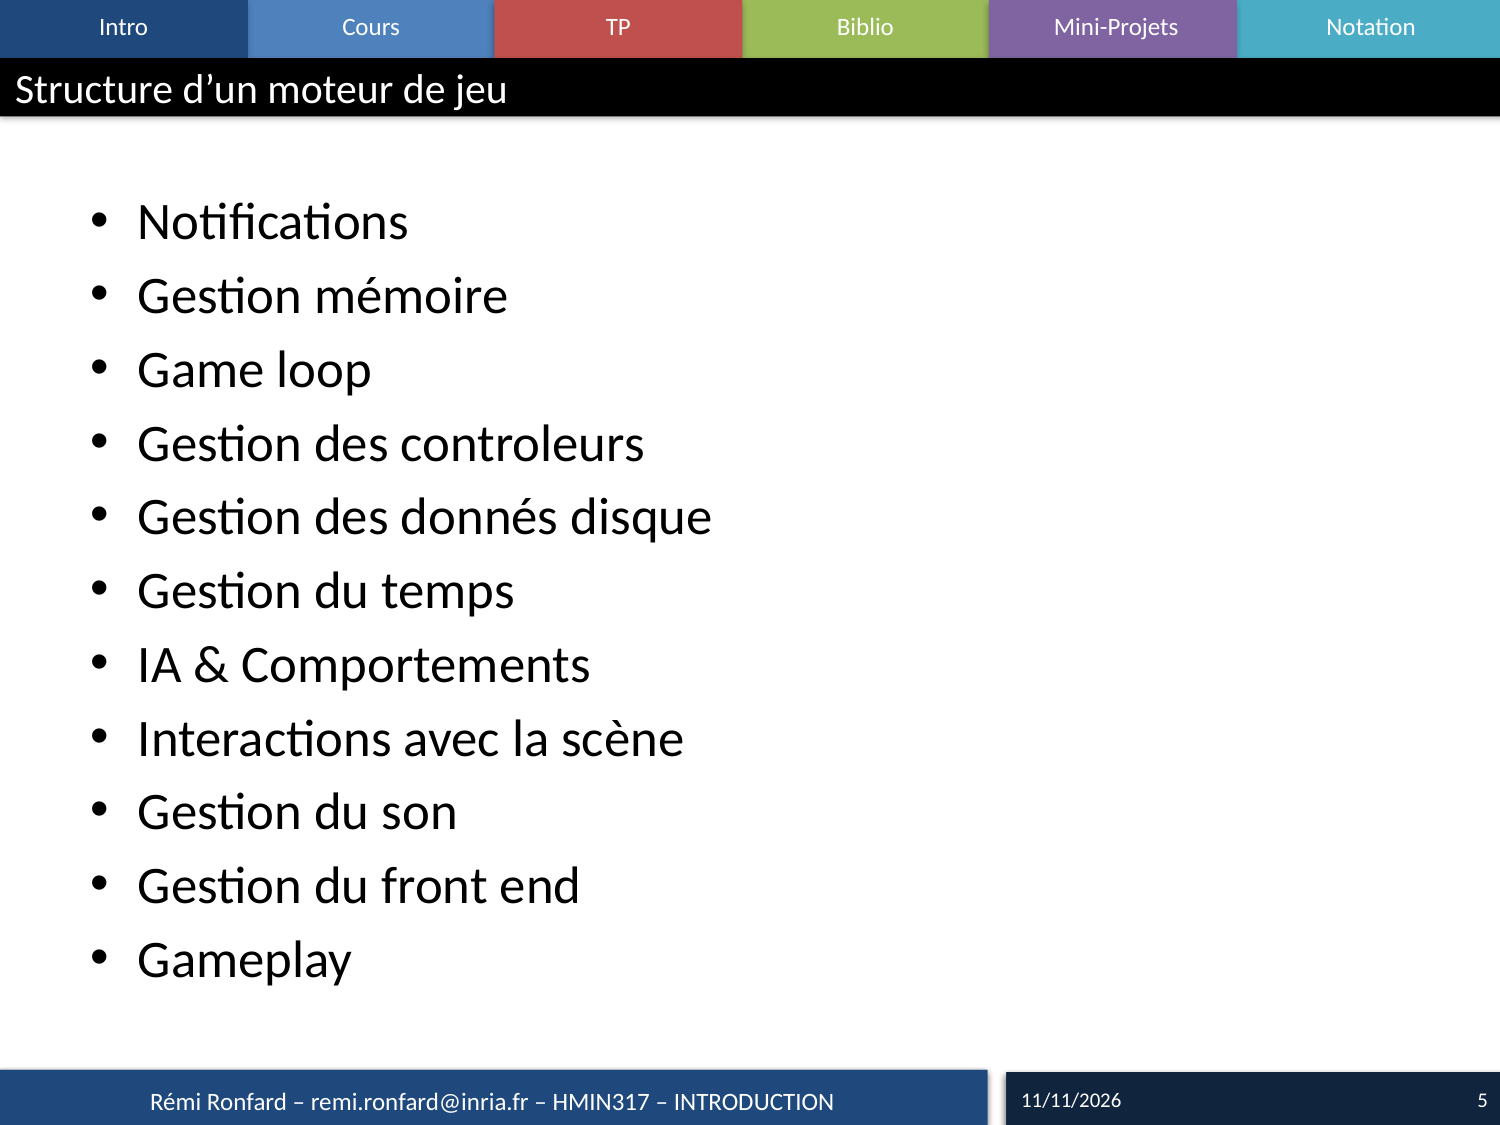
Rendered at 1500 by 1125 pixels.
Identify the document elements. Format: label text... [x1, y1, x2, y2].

list Notifications Gestion mémoire Game loop Gestion des controleurs Gestion des donnés disque Gestion du temps IA & Comportements Interactions avec la scène Gestion du son Gestion du front end Gameplay [75, 179, 1425, 1005]
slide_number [1006, 1070, 1153, 1125]
title Structure d’un moteur de jeu [0, 58, 1500, 117]
slide_number 5 [1153, 1071, 1500, 1125]
footer Rémi Ronfard – remi.ronfard@inria.fr – HMIN317 – INTRODUCTION [0, 1072, 988, 1125]
